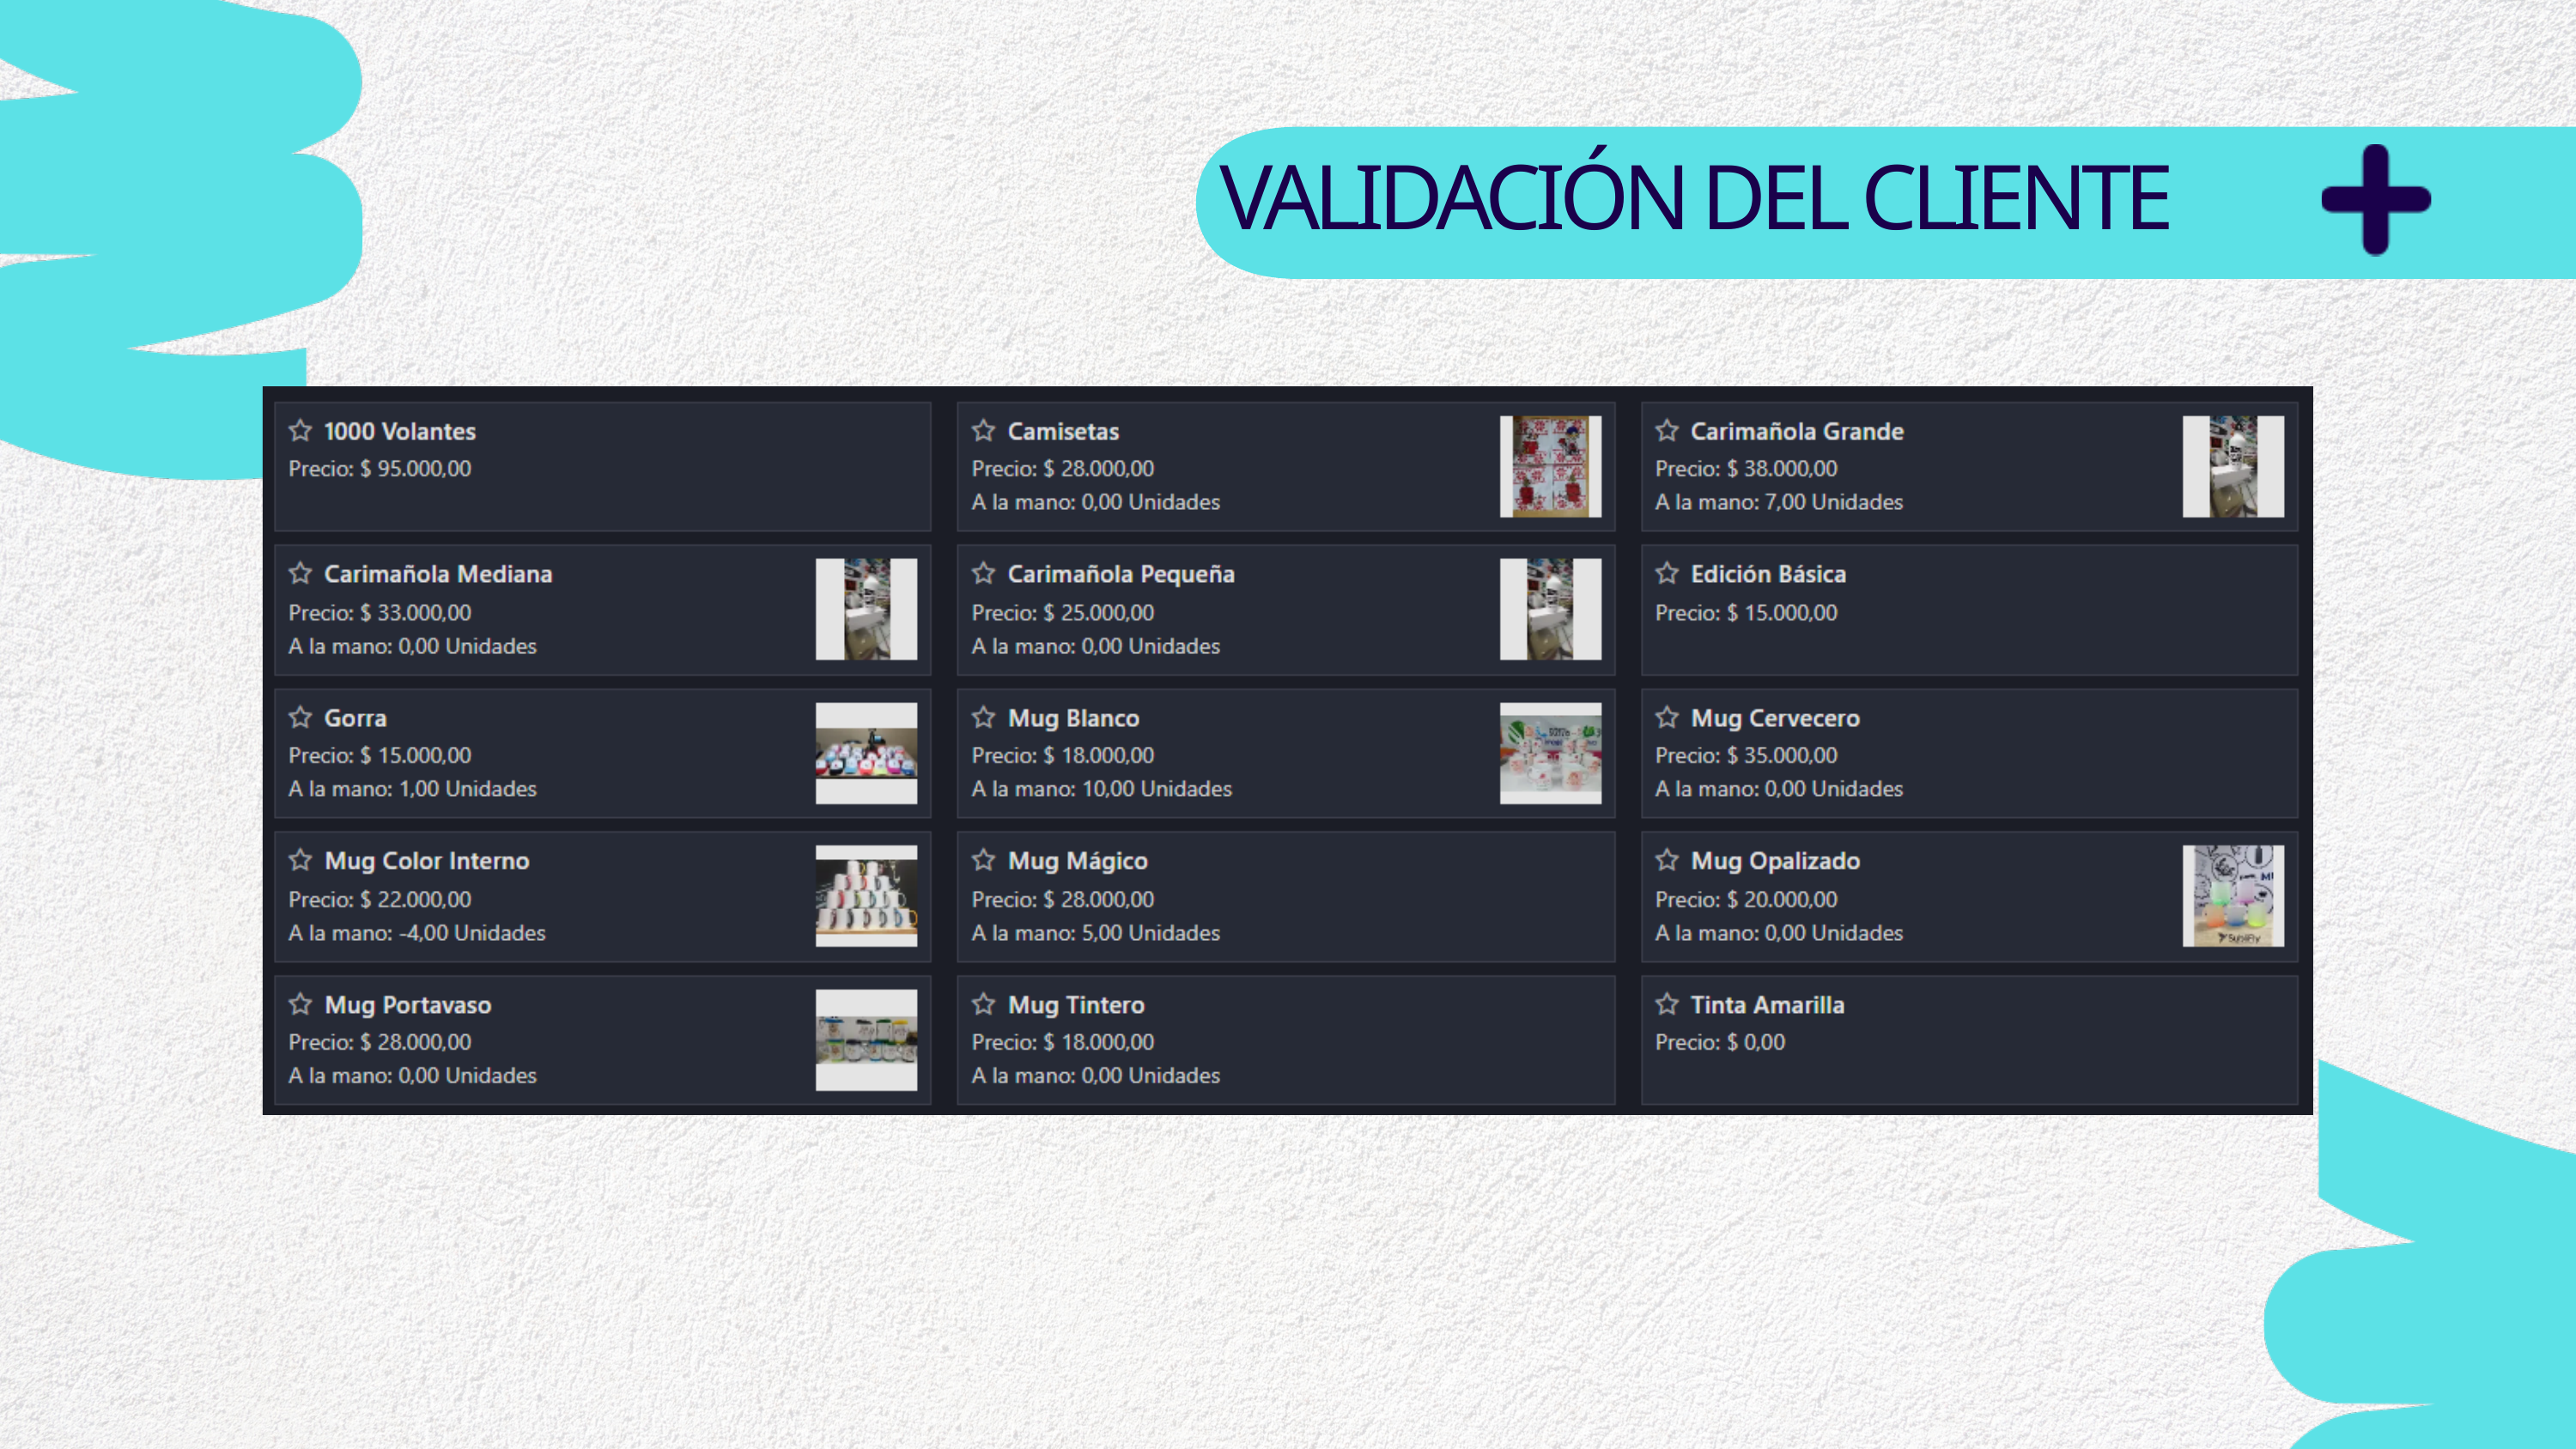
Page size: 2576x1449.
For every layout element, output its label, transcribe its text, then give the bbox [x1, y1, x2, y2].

text_box [2321, 248, 2432, 257]
text_box VALIDACIÓN DEL CLIENTE [1219, 179, 1804, 248]
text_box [1809, 0, 1963, 894]
text_box [2321, 144, 2432, 179]
text_box [0, 490, 2263, 1449]
text_box [2263, 1059, 2576, 1449]
text_box [262, 386, 2313, 1115]
text_box [363, 0, 1804, 386]
text_box [1969, 279, 2576, 1059]
text_box [1969, 0, 2576, 126]
text_box [0, 0, 363, 490]
text_box VALIDACIÓN DEL CLIENTE [1969, 179, 2576, 248]
